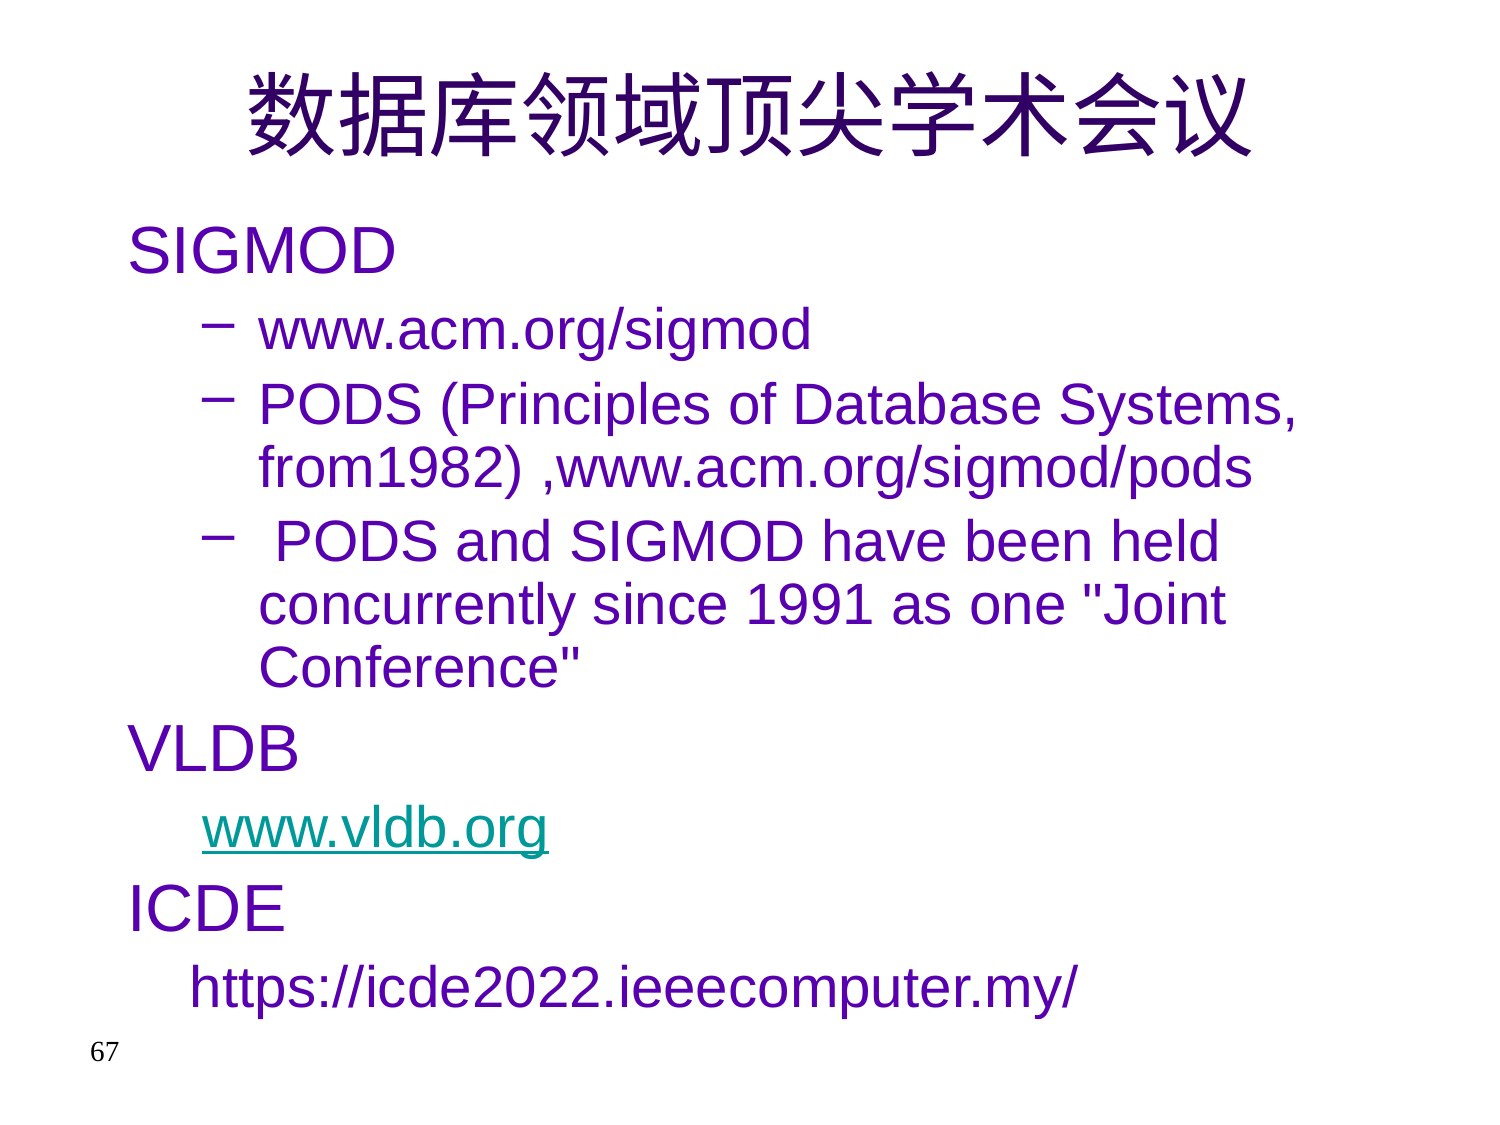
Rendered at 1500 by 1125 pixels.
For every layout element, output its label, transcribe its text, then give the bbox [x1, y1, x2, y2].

list SIGMOD www.acm.org/sigmod PODS (Principles of Database Systems, from1982) ,www.acm.org/sigmod/pods PODS and SIGMOD have been held concurrently since 1991 as one "Joint Conference" VLDB www.vldb.org ICDE https://icde2022.ieeecomputer.my/ [112, 208, 1388, 1125]
title 数据库领域顶尖学术会议 [75, 19, 1425, 207]
slide_number 67 [74, 1024, 112, 1103]
